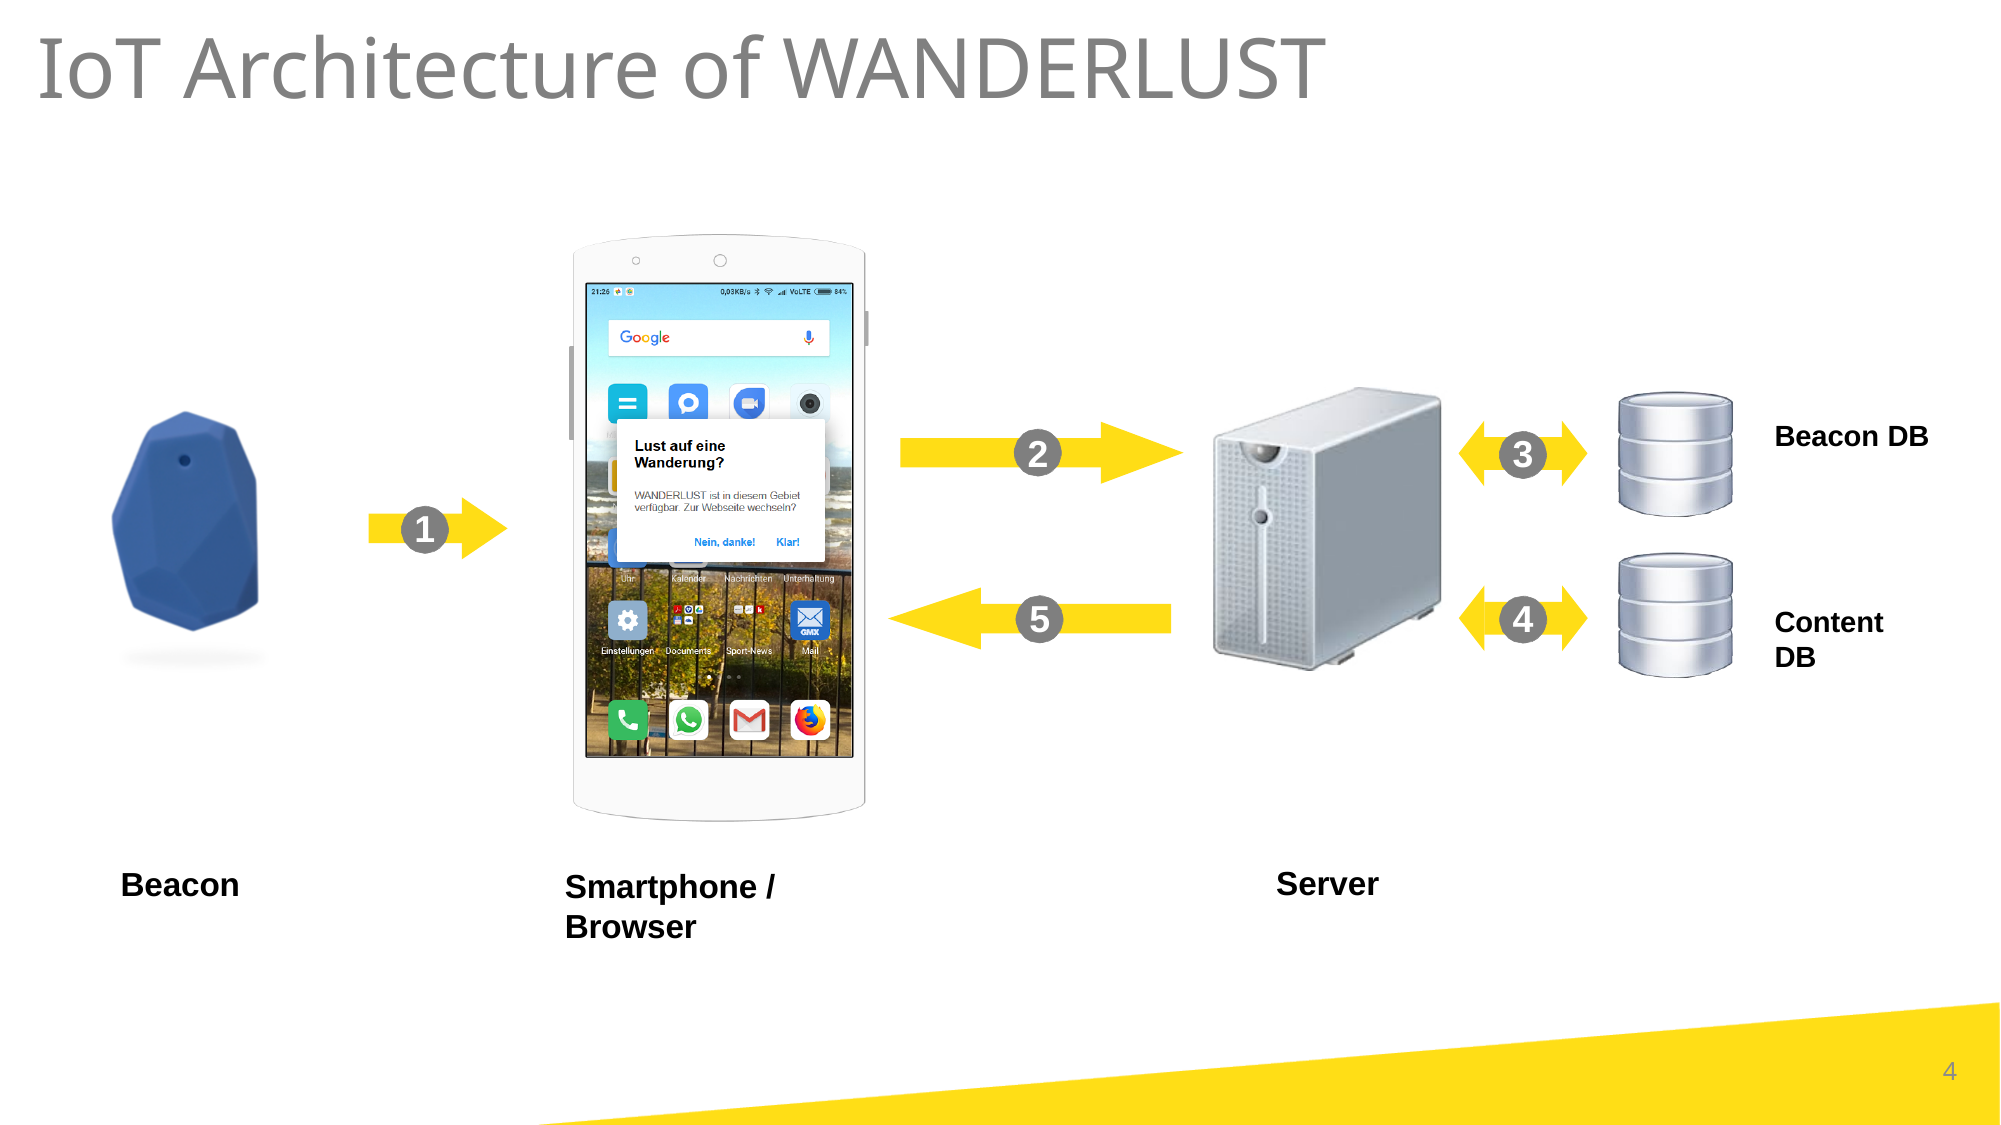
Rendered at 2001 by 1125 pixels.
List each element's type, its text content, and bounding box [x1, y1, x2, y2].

picture [0, 0, 2000, 1125]
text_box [84, 230, 1933, 947]
list IoT Architecture of WANDERLUST [22, 19, 1748, 130]
slide_number 4 [1522, 1042, 1973, 1103]
